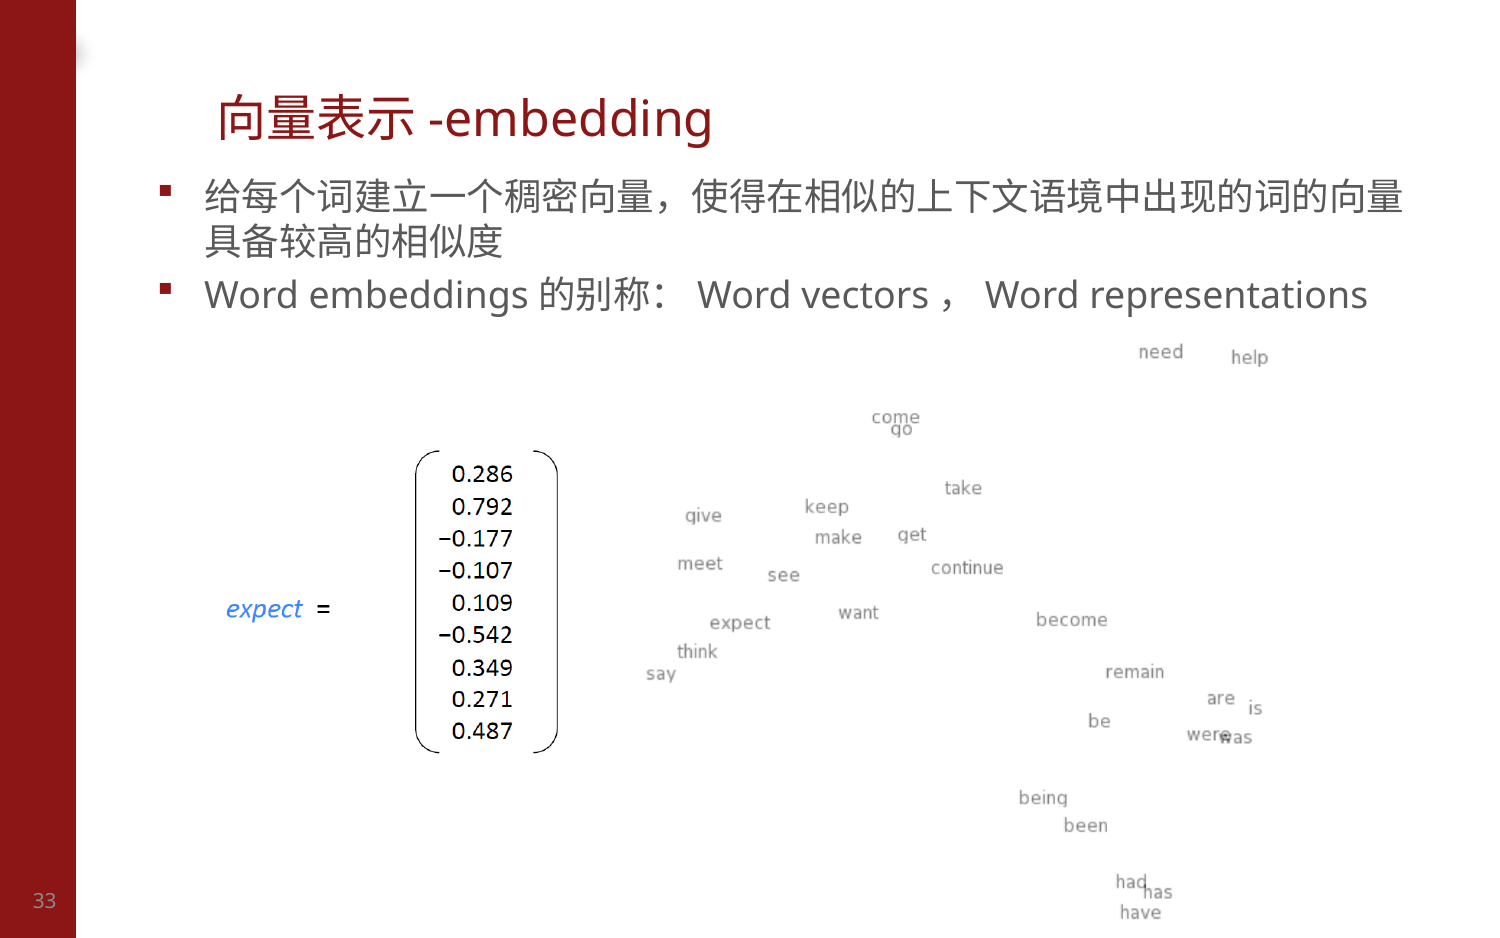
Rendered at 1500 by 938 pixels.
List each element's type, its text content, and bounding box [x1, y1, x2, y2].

list 给每个词建立一个稠密向量，使得在相似的上下文语境中出现的词的向量具备较高的相似度 Word embeddings的别称：Word vectors，Word representations [156, 165, 1421, 851]
title 向量表示-embedding [216, 65, 1420, 155]
picture [0, 0, 1500, 938]
slide_number 33 [17, 876, 157, 927]
